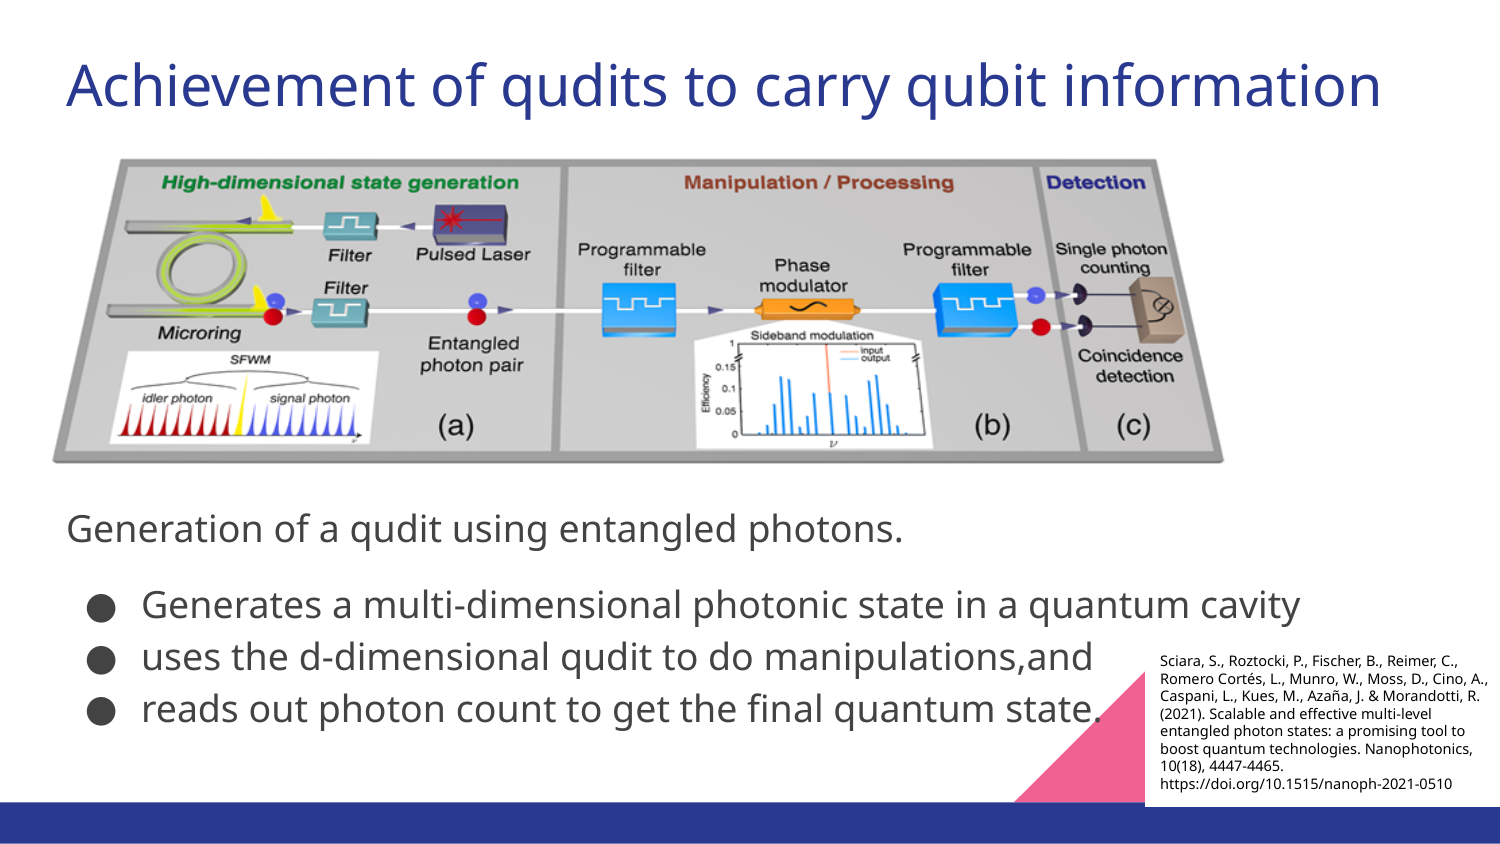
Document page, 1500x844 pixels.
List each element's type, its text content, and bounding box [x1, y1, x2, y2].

picture [50, 157, 1227, 466]
list Generation of a qudit using entangled photons. Generates a multi-dimensional photonic state in a quantum cavity uses the d-dimensional qudit to do manipulations,and reads out photon count to get the final quantum state. [51, 483, 1449, 767]
title Achievement of qudits to carry qubit information [51, 34, 1449, 134]
text_box Sciara, S., Roztocki, P., Fischer, B., Reimer, C., Romero Cortés, L., Munro, W., Moss, D., Cino, A., Caspani, L., Kues, M., Azaña, J. & Morandotti, R. (2021). Scalable and effective multi-level entangled photon states: a promising tool to boost quantum technologies. Nanophotonics, 10(18), 4447-4465. https://doi.org/10.1515/nanoph-2021-0510 [1145, 637, 1500, 807]
